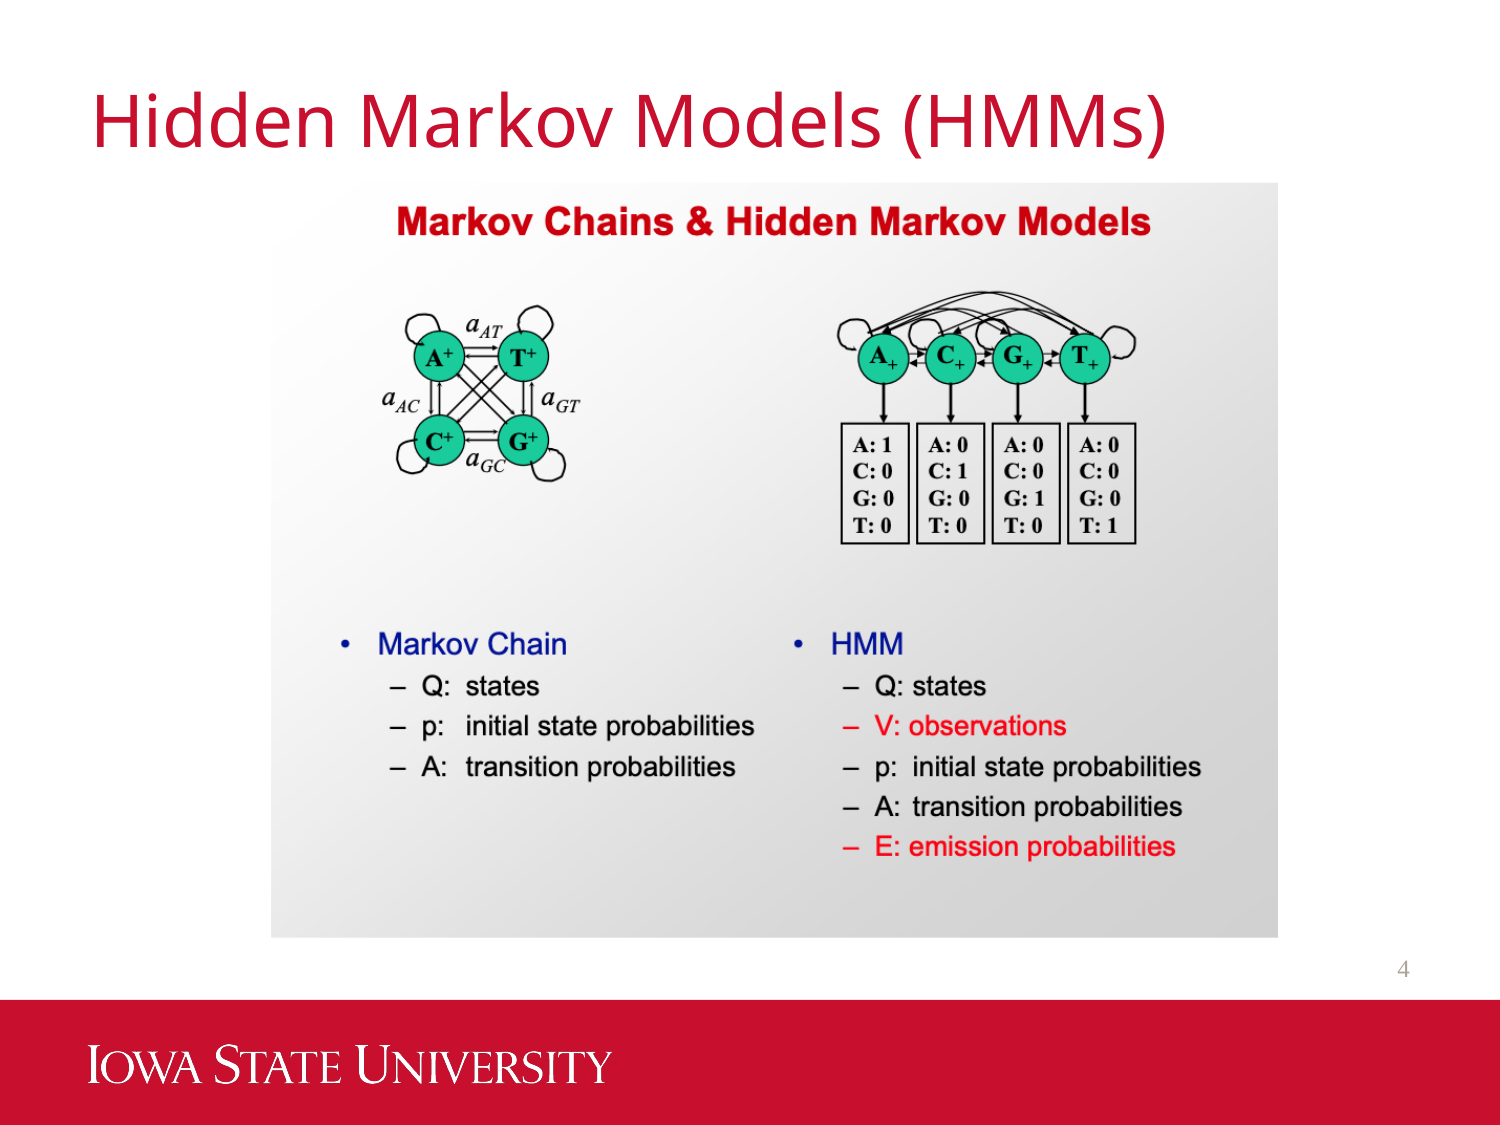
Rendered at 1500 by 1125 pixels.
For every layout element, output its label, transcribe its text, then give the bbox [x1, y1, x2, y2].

slide_number 4 [1074, 937, 1425, 998]
title Hidden Markov Models (HMMs) [74, 24, 1351, 213]
picture [87, 1044, 613, 1088]
picture [247, 167, 1278, 944]
